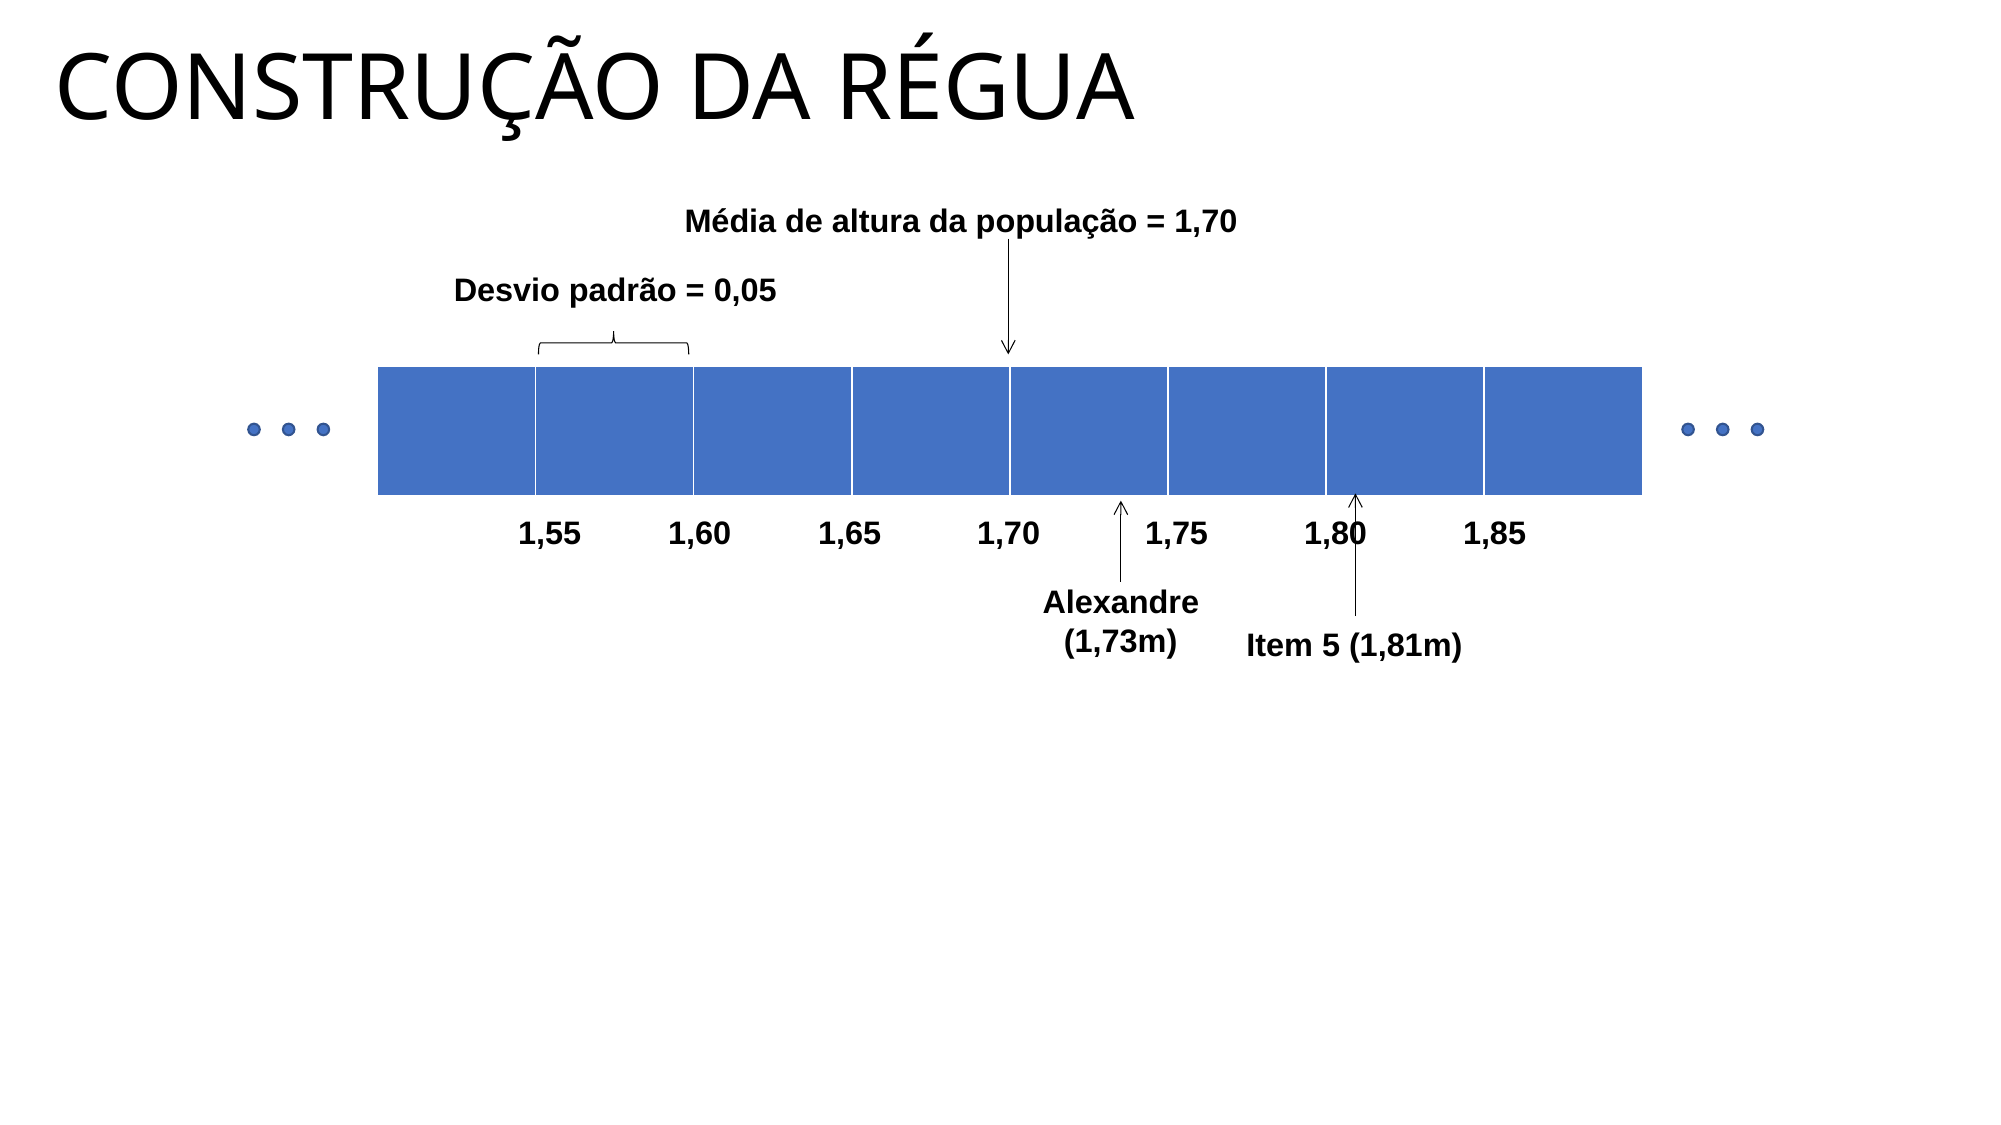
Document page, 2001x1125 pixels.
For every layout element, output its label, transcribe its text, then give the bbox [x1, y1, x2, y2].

text_box Alexandre (1,73m) [1027, 573, 1214, 667]
text_box 1,55 1,60 1,65 1,70 1,75 1,80 1,85 [1356, 504, 1542, 559]
table_header [1485, 367, 1642, 495]
table_header [1011, 367, 1167, 495]
text_box [1715, 422, 1730, 437]
text_box [316, 422, 331, 437]
text_box [247, 422, 261, 437]
text_box 1,55 1,60 1,65 1,70 1,75 1,80 1,85 [1121, 504, 1355, 559]
table_header [378, 367, 535, 495]
text_box [1750, 422, 1765, 437]
table_header [694, 367, 851, 495]
text_box 1,55 1,60 1,65 1,70 1,75 1,80 1,85 [503, 504, 1120, 559]
table_header [1327, 367, 1483, 495]
text_box Desvio padrão = 0,05 [438, 261, 792, 316]
table_header [536, 367, 693, 495]
text_box [281, 422, 296, 437]
text_box [537, 331, 690, 355]
title CONSTRUÇÃO DA RÉGUA [40, 32, 1961, 151]
table_header [853, 367, 1009, 495]
text_box Média de altura da população = 1,70 [669, 192, 1253, 247]
text_box Item 5 (1,81m) [1231, 616, 1478, 670]
text_box [1681, 422, 1695, 437]
table_header [1169, 367, 1325, 495]
